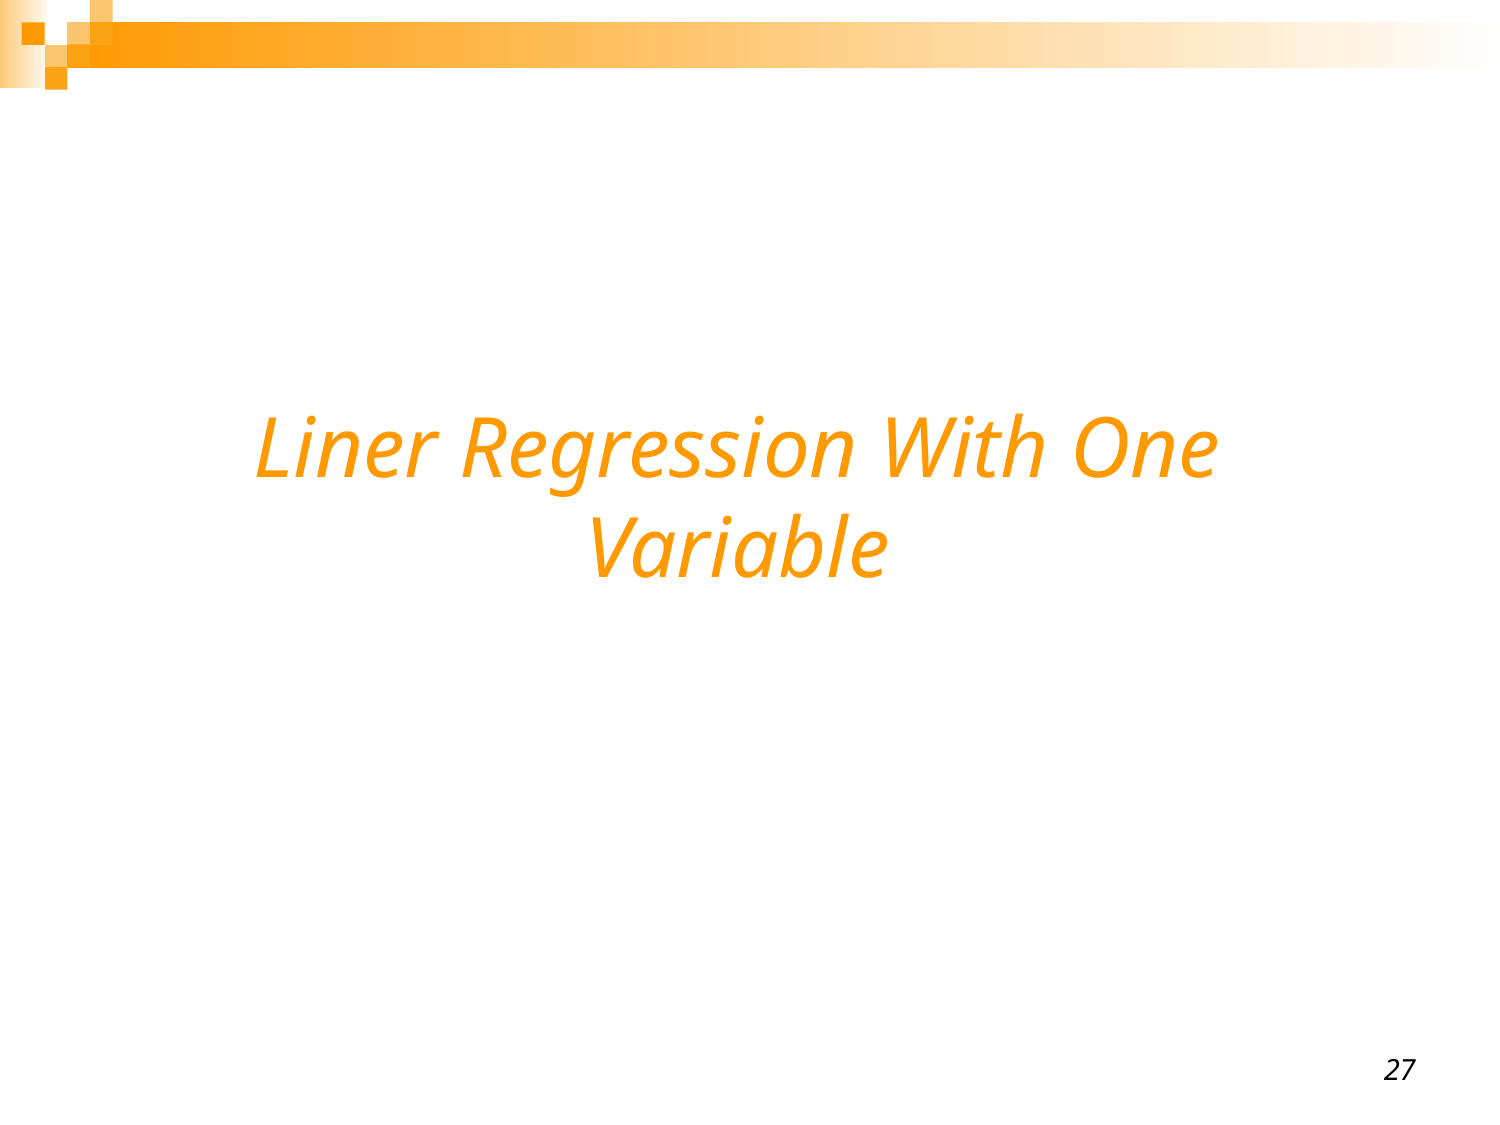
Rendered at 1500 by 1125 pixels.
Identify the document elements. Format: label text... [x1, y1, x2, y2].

title Liner Regression With One Variable [125, 399, 1350, 588]
slide_number 27 [1080, 1023, 1431, 1099]
